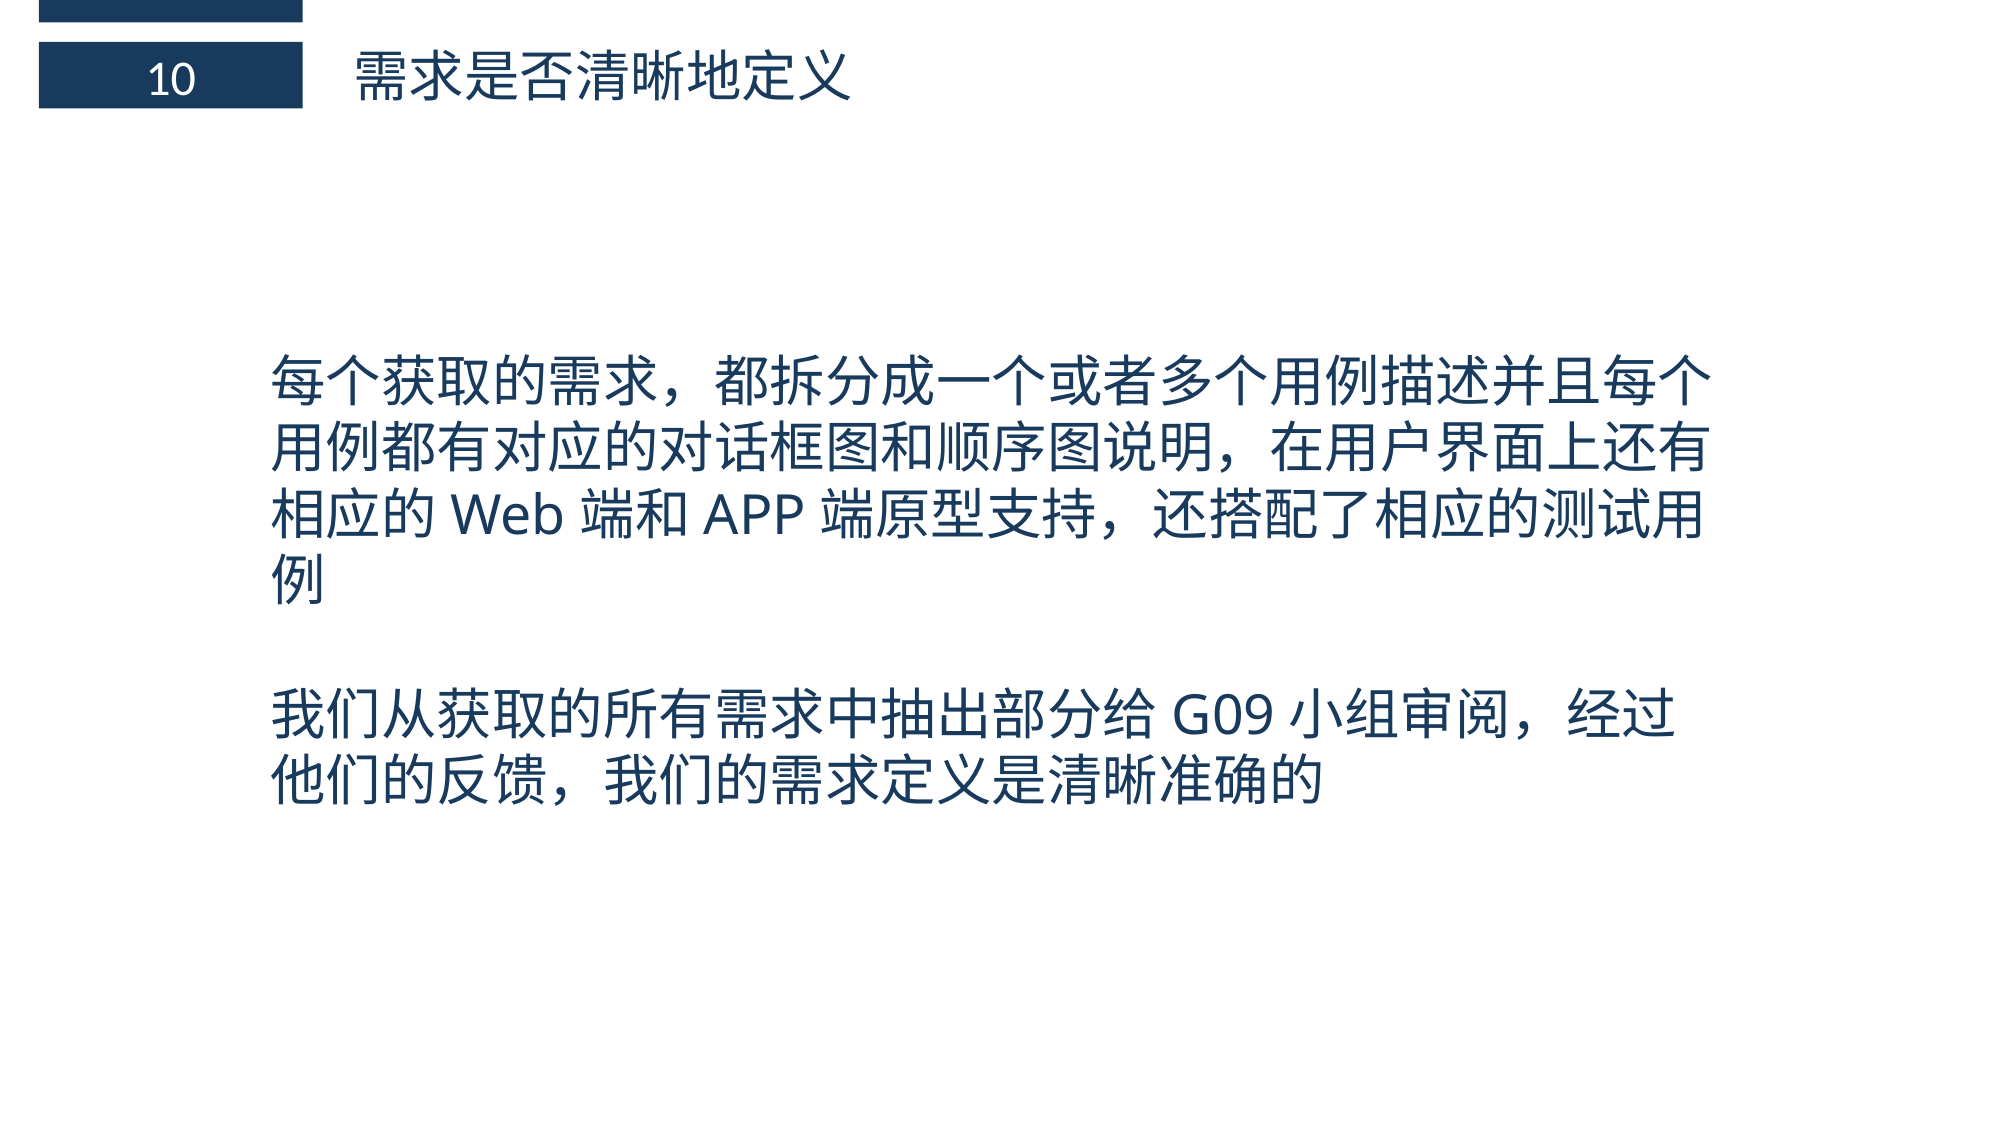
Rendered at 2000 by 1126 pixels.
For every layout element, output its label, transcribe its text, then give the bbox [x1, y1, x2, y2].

text_box [37, 0, 305, 24]
text_box 需求是否清晰地定义 [338, 33, 1332, 116]
text_box 10 [37, 40, 305, 111]
text_box 每个获取的需求，都拆分成一个或者多个用例描述并且每个用例都有对应的对话框图和顺序图说明，在用户界面上还有相应的Web端和APP端原型支持，还搭配了相应的测试用例 我们从获取的所有需求中抽出部分给G09小组审阅，经过他们的反馈，我们的需求定义是清晰准确的 [255, 338, 1745, 820]
